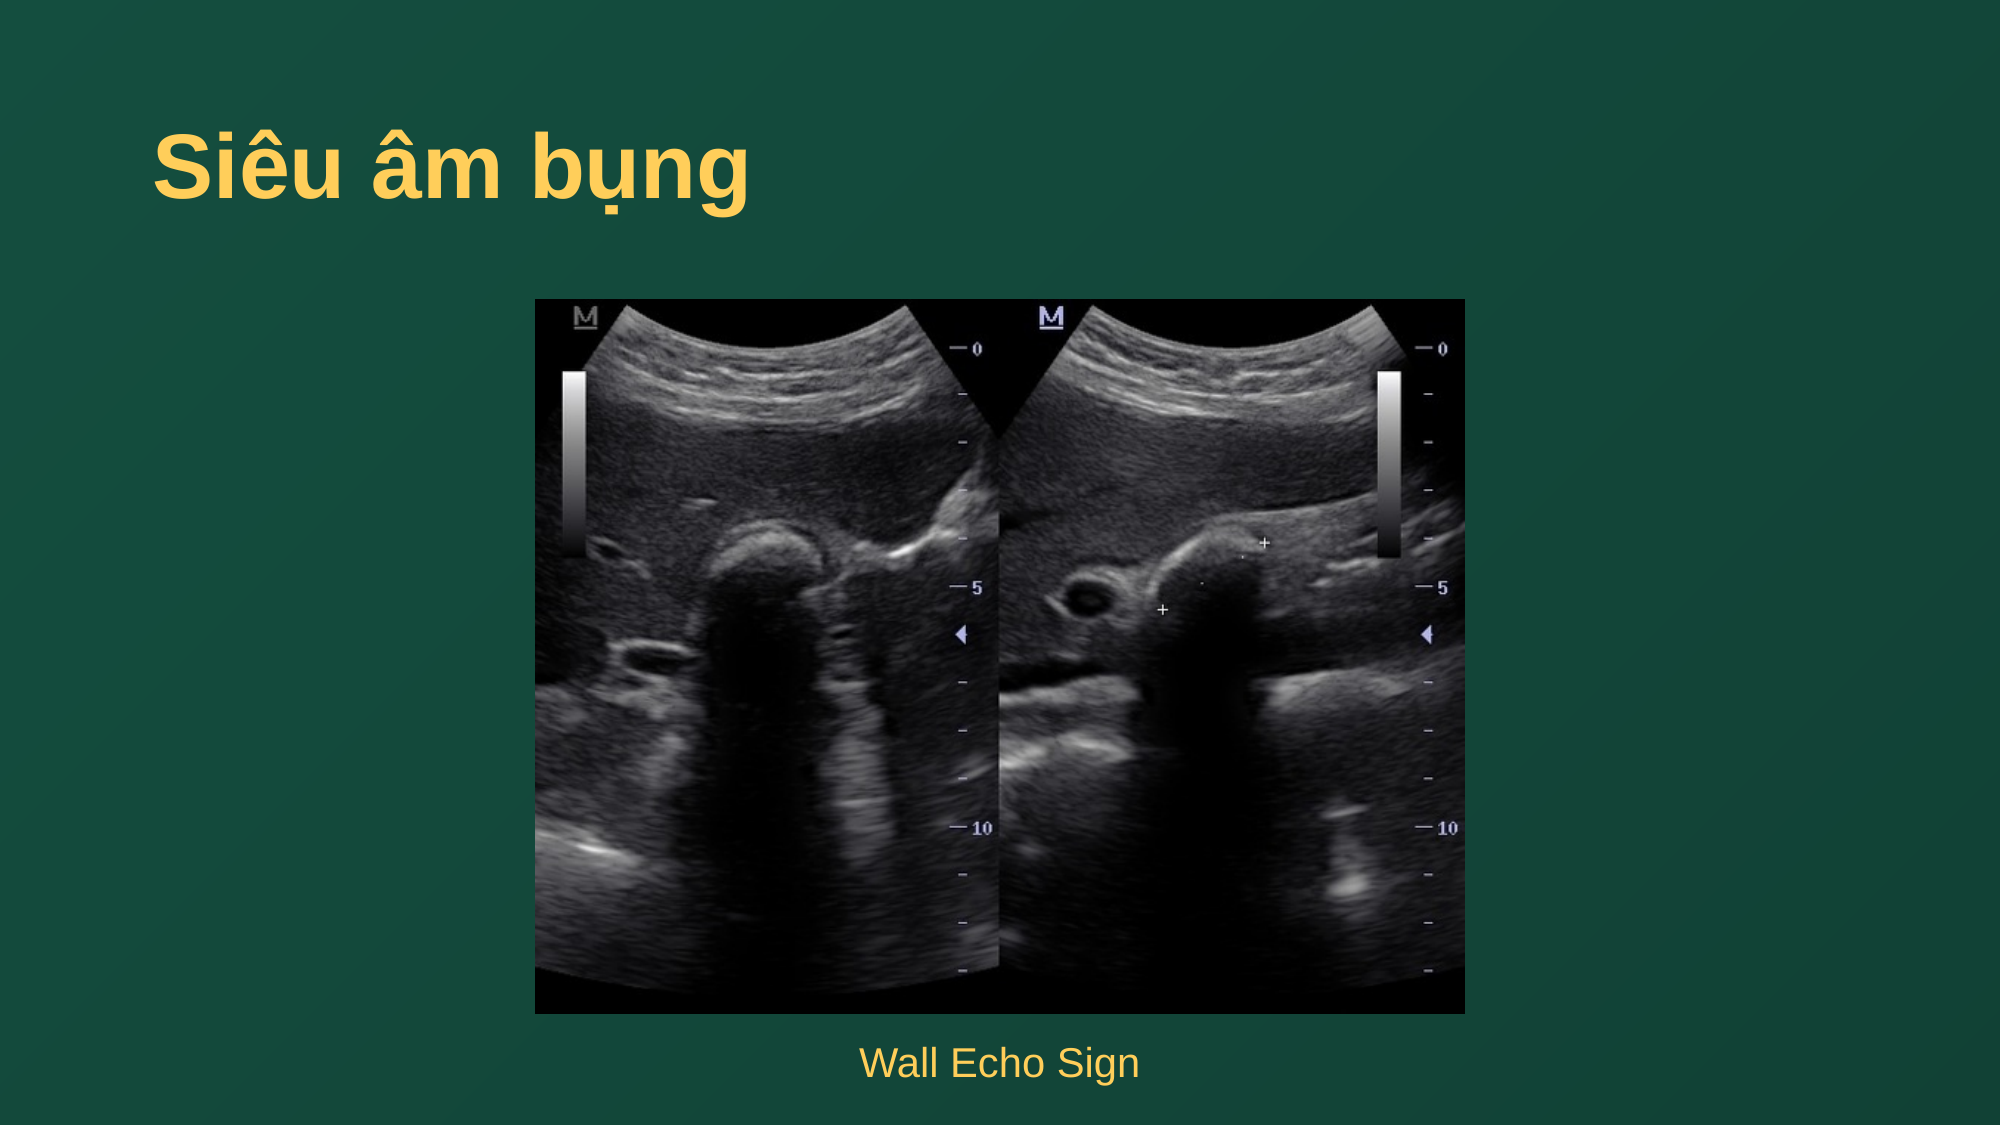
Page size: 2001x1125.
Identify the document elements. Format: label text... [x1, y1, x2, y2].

text_box Wall Echo Sign [844, 1028, 1156, 1094]
title Siêu âm bụng [137, 59, 1863, 278]
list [535, 299, 1465, 1014]
